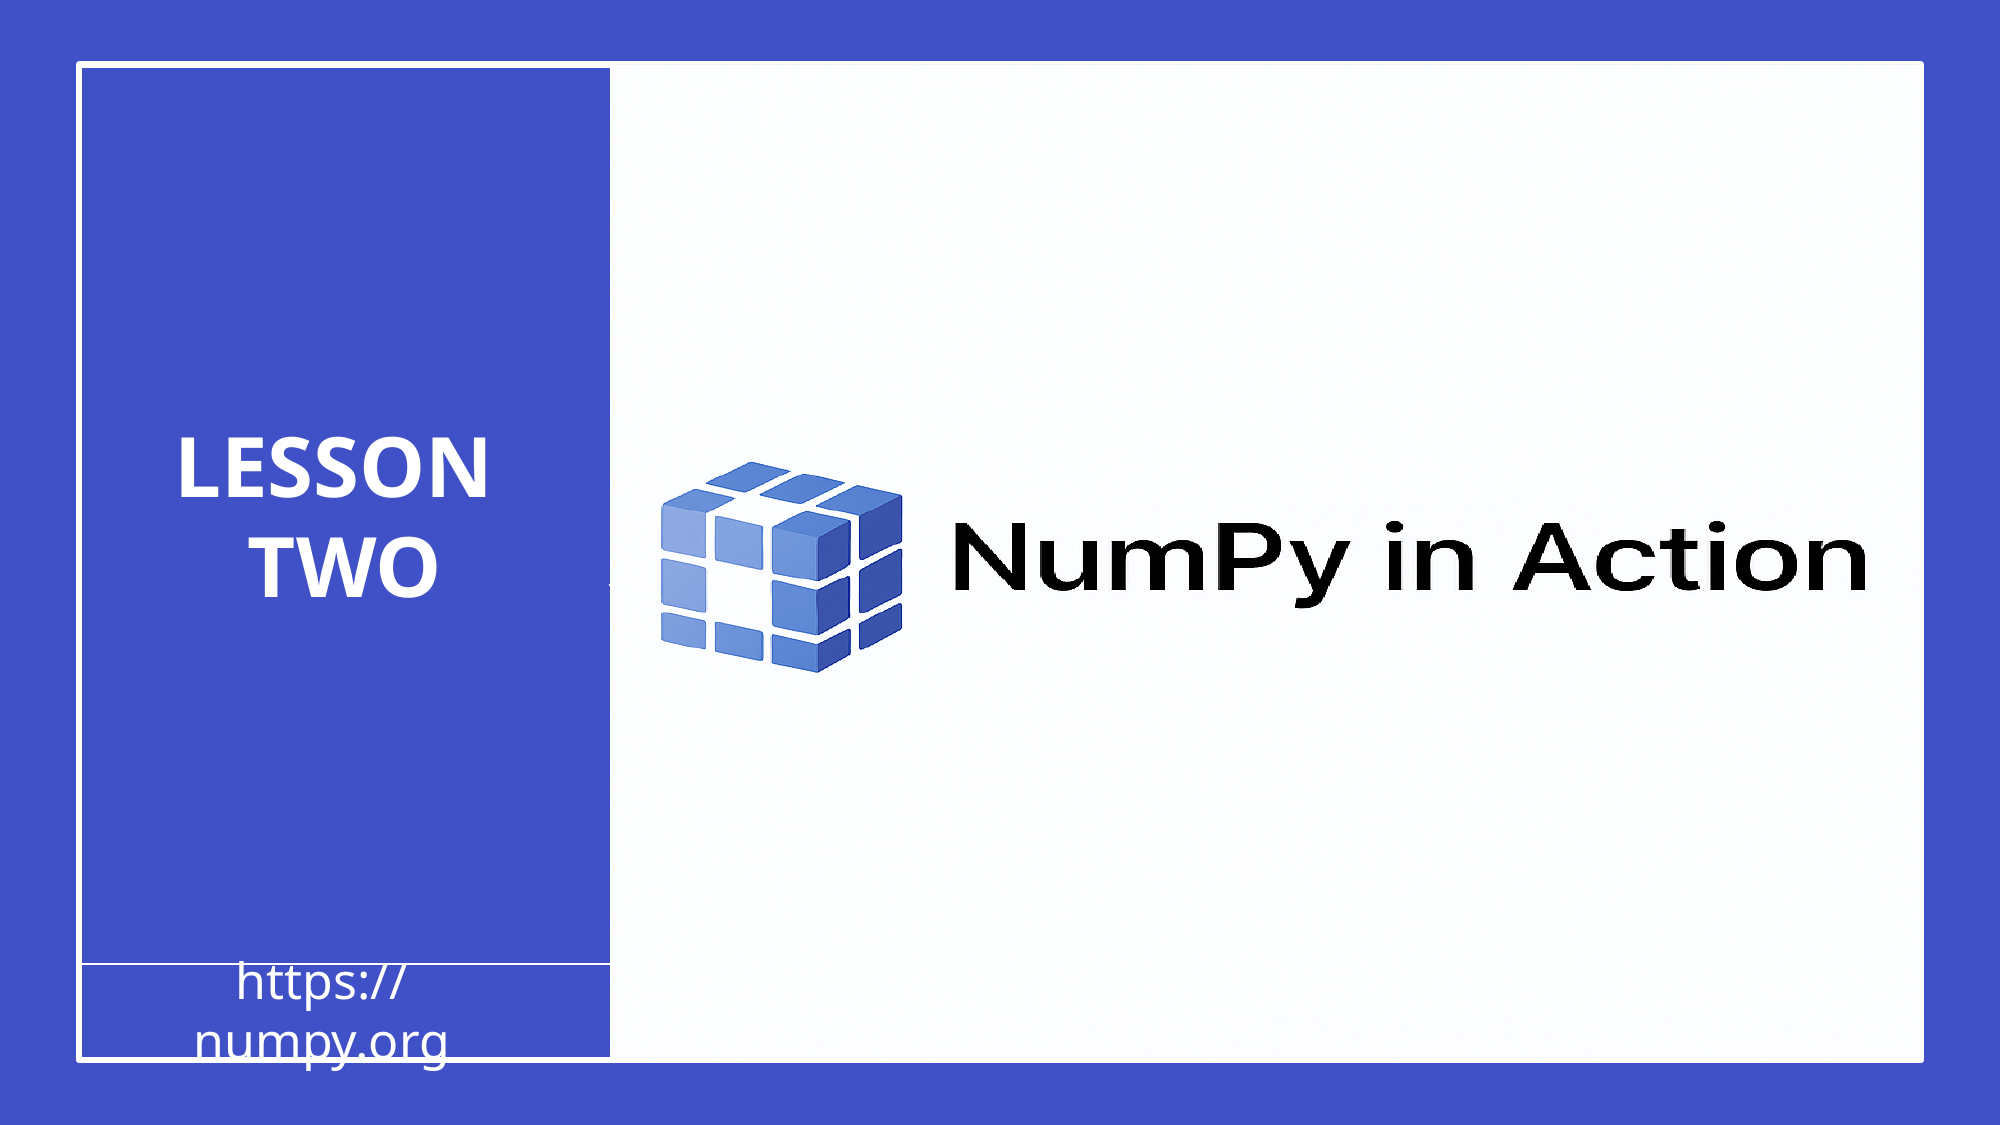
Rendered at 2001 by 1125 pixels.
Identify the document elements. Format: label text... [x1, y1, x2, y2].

footer https://numpy.org [93, 980, 551, 1040]
title Lesson two [77, 64, 610, 965]
picture [611, 63, 1923, 1060]
